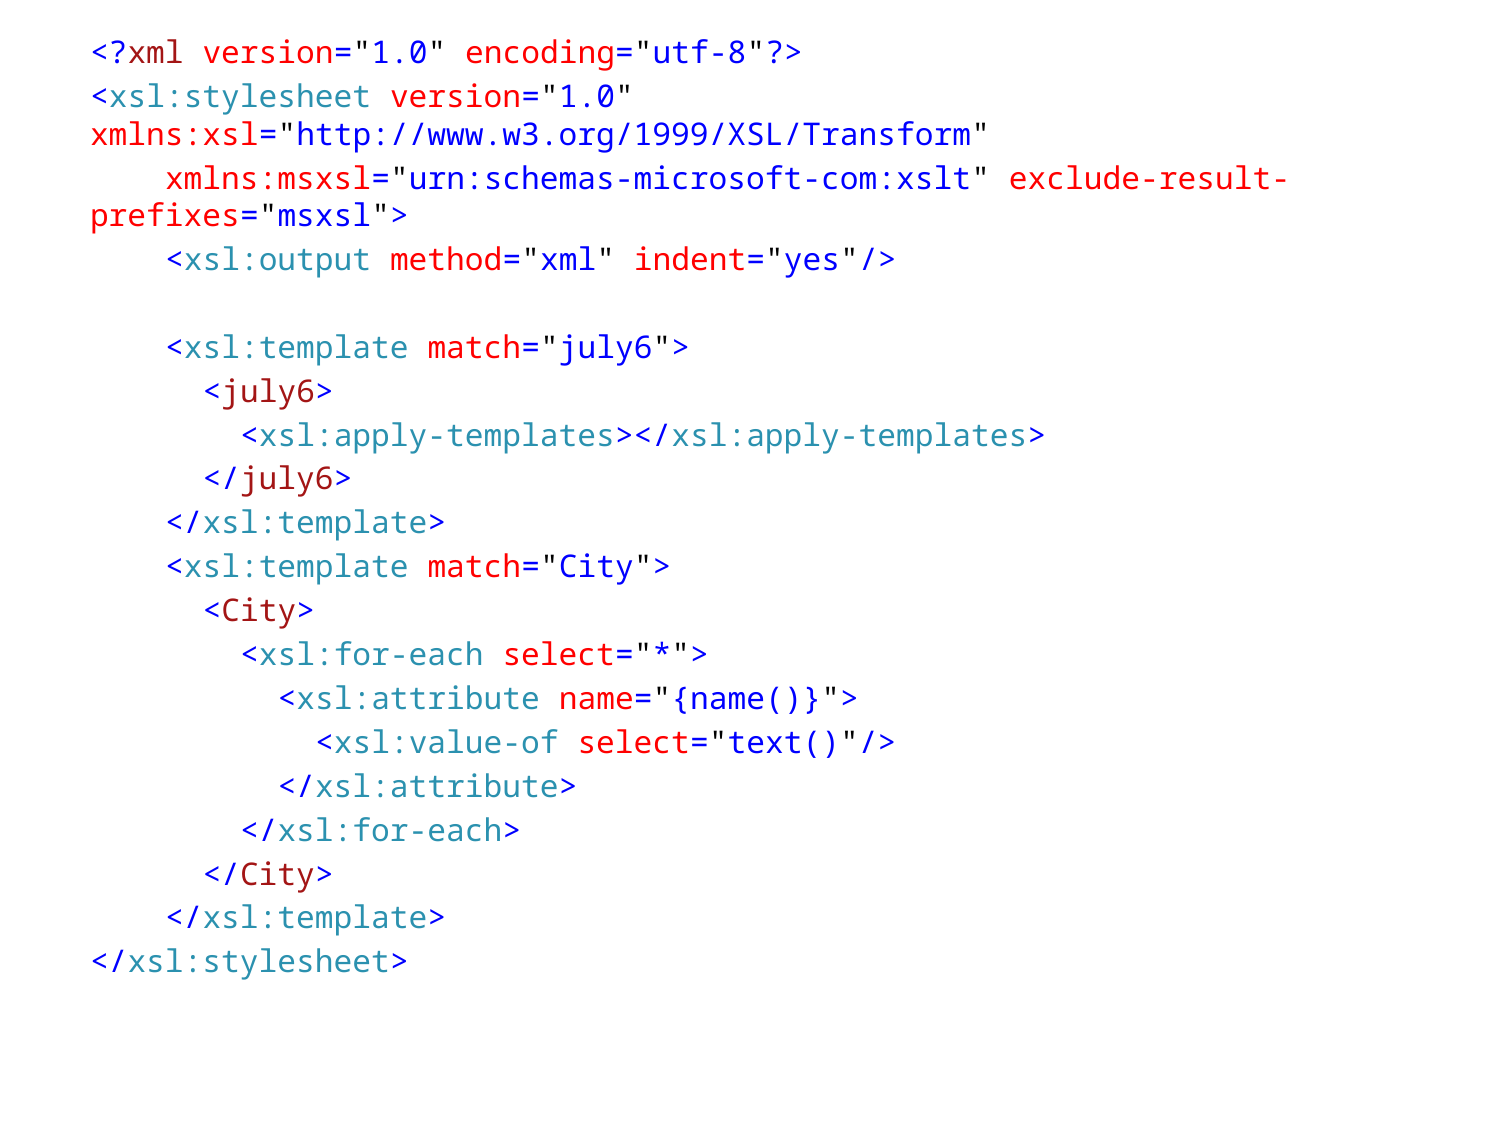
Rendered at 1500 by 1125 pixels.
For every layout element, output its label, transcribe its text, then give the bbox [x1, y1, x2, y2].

list <?xml version="1.0" encoding="utf-8"?> <xsl:stylesheet version="1.0" xmlns:xsl="http://www.w3.org/1999/XSL/Transform" xmlns:msxsl="urn:schemas-microsoft-com:xslt" exclude-result-prefixes="msxsl"> <xsl:output method="xml" indent="yes"/> <xsl:template match="july6"> <july6> <xsl:apply-templates></xsl:apply-templates> </july6> </xsl:template> <xsl:template match="City"> <City> <xsl:for-each select="*"> <xsl:attribute name="{name()}"> <xsl:value-of select="text()"/> </xsl:attribute> </xsl:for-each> </City> </xsl:template> </xsl:stylesheet> [75, 24, 1425, 1005]
